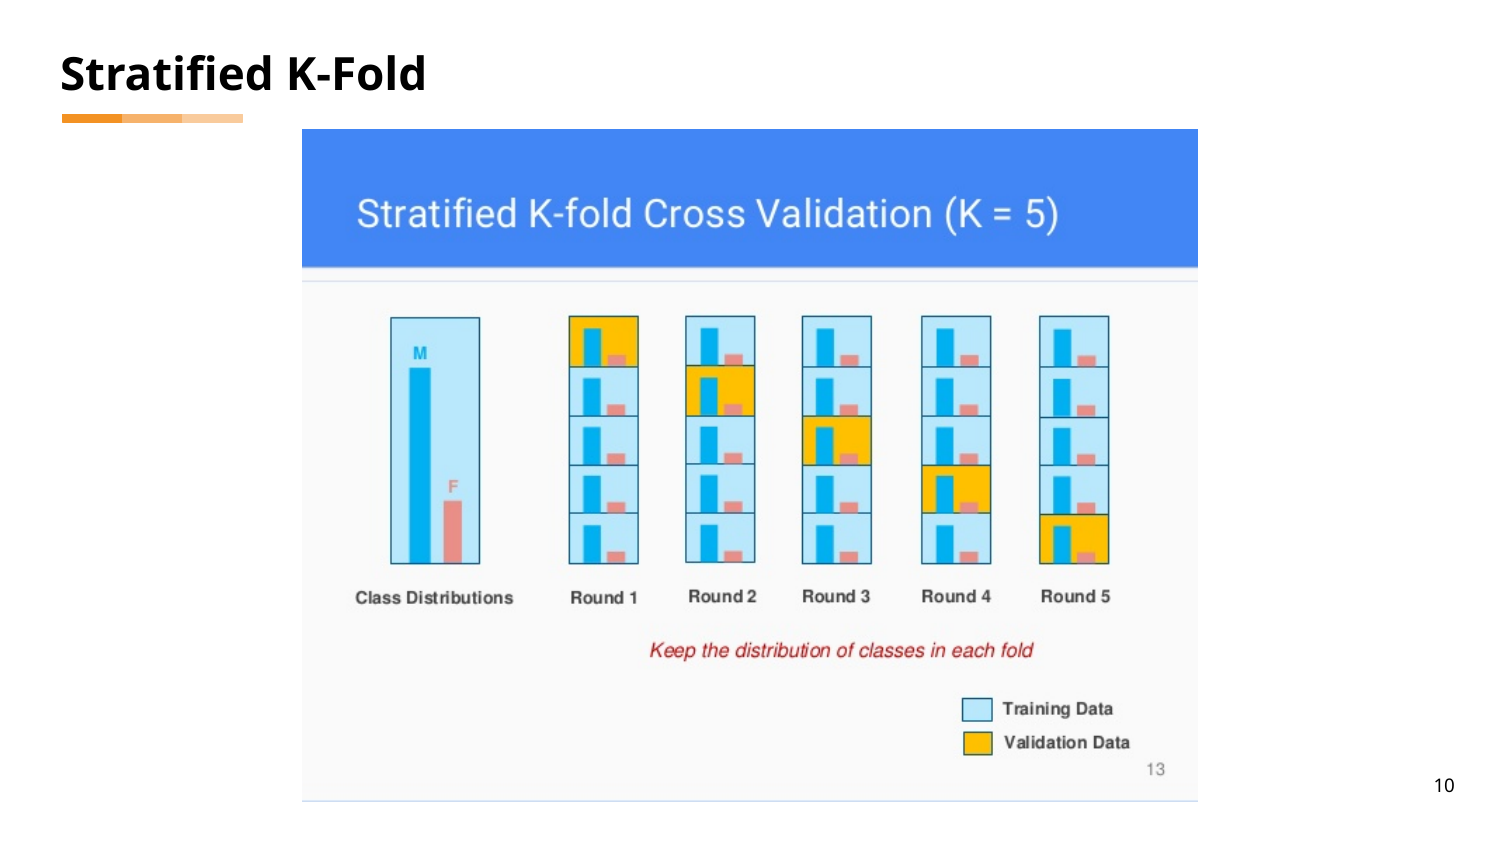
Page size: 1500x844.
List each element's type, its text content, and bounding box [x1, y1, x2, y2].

title Stratified K-Fold [0, 0, 1500, 122]
slide_number ‹#› [1396, 742, 1500, 844]
picture [302, 129, 1198, 802]
